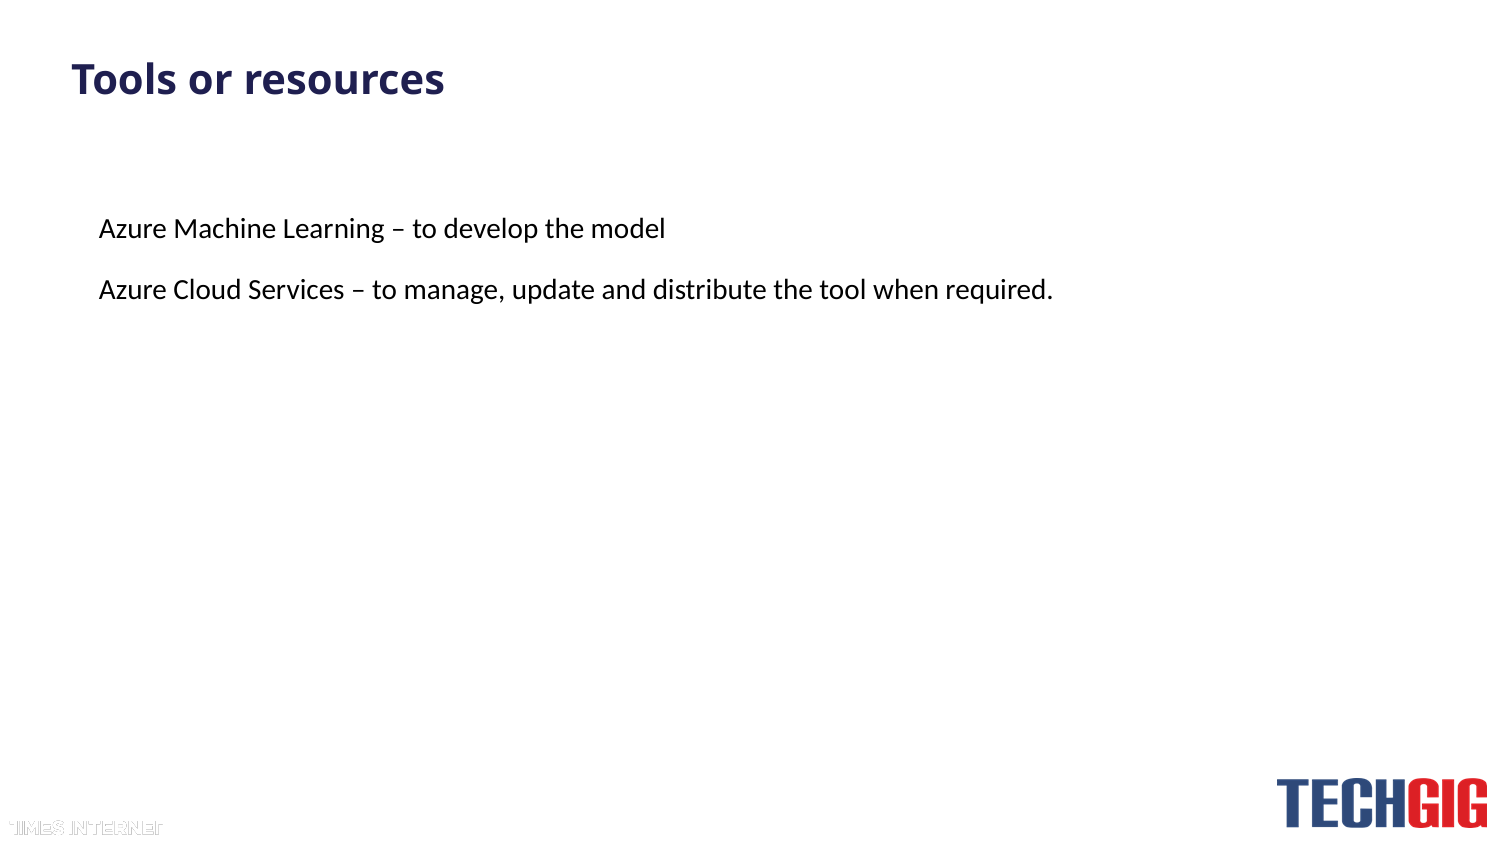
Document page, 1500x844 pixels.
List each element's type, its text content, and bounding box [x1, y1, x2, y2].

picture [8, 818, 164, 837]
text_box Azure Machine Learning – to develop the model Azure Cloud Services – to manage, update and distribute the tool when required. [84, 188, 1436, 749]
picture [1277, 777, 1488, 828]
text_box Tools or resources [56, 37, 1415, 133]
